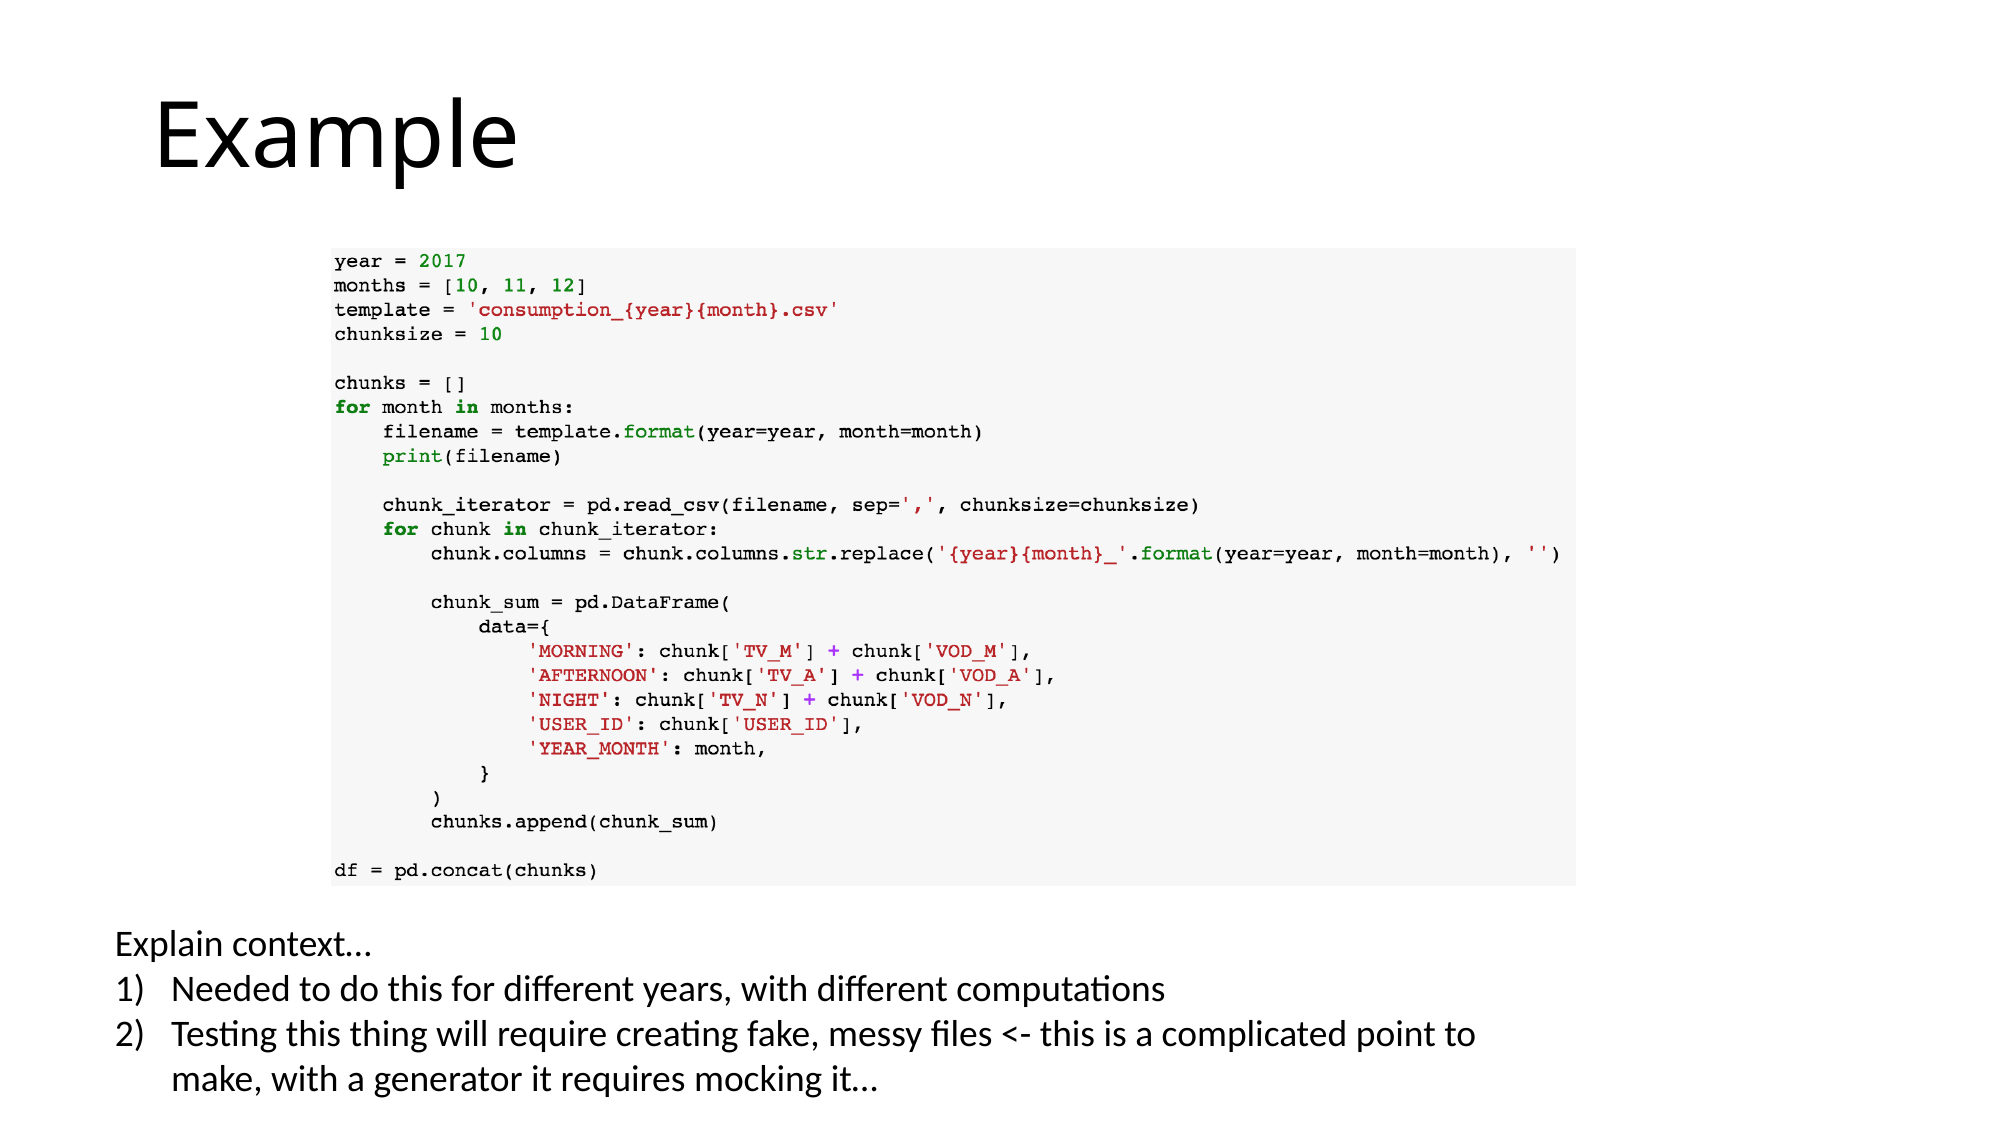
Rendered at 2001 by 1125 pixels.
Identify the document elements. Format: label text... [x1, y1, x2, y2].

text_box Explain context… Needed to do this for different years, with different computations Testing this thing will require creating fake, messy files <- this is a complicated point to make, with a generator it requires mocking it… [99, 911, 1521, 1107]
title Example [137, 59, 1863, 217]
picture [331, 248, 1576, 886]
